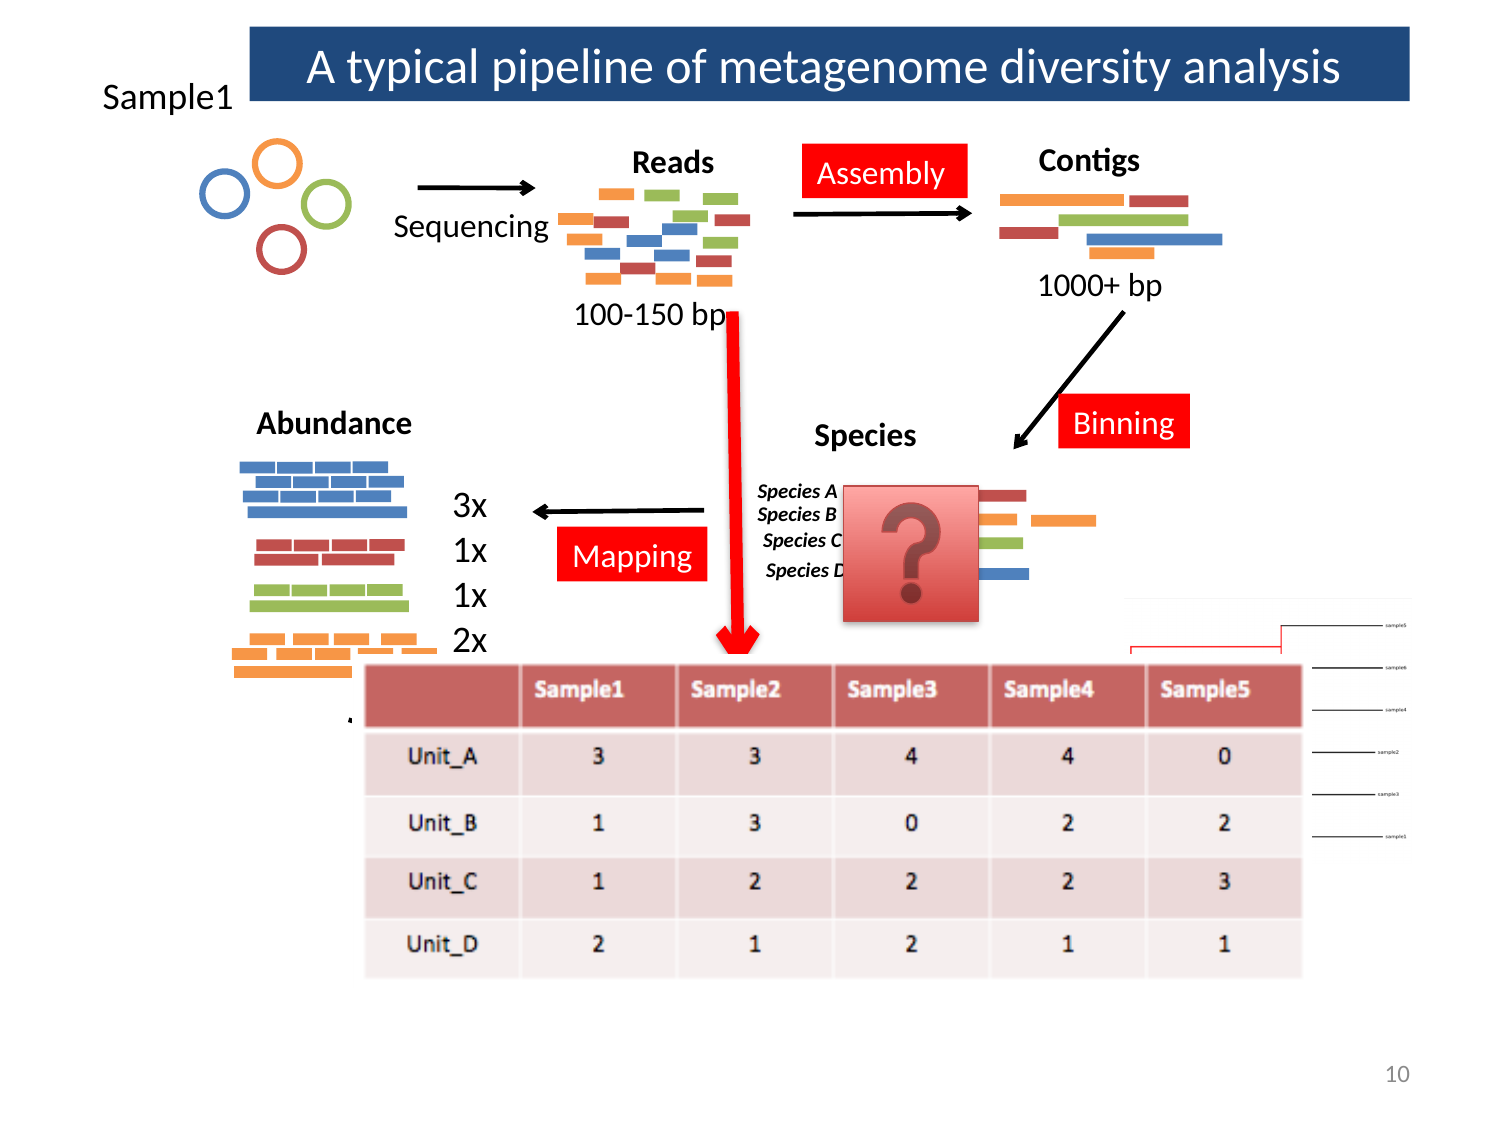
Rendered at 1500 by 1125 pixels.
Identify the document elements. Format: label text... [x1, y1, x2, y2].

text_box [1029, 513, 1098, 529]
text_box [232, 664, 347, 680]
text_box [670, 208, 710, 224]
text_box Species C [748, 518, 838, 559]
text_box [997, 225, 1061, 241]
text_box [1087, 248, 1156, 255]
text_box Contigs [1024, 130, 1156, 186]
text_box [981, 488, 1028, 504]
text_box [660, 221, 699, 237]
text_box [275, 460, 315, 476]
text_box [354, 490, 393, 504]
text_box Sequencing [378, 196, 565, 252]
text_box [291, 631, 331, 647]
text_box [732, 311, 739, 653]
text_box [247, 598, 411, 614]
text_box [316, 490, 354, 504]
text_box 3x 1x 1x 2x [437, 472, 503, 653]
text_box [713, 212, 752, 228]
slide_number 10 [1074, 1042, 1425, 1103]
text_box [328, 582, 366, 598]
text_box [843, 485, 979, 622]
text_box [565, 232, 604, 248]
text_box [654, 271, 693, 284]
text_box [532, 509, 705, 513]
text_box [1013, 311, 1125, 450]
text_box Mapping [557, 526, 708, 582]
text_box [367, 474, 406, 490]
text_box [329, 475, 367, 490]
text_box [274, 646, 313, 662]
text_box [365, 582, 405, 598]
text_box [200, 169, 250, 219]
text_box [1085, 232, 1225, 248]
text_box [351, 459, 390, 475]
text_box [246, 504, 409, 520]
text_box [332, 631, 371, 647]
picture [352, 598, 1412, 989]
text_box [238, 459, 277, 475]
text_box [257, 225, 307, 274]
text_box [584, 271, 623, 284]
text_box [252, 552, 320, 568]
text_box [313, 646, 353, 662]
text_box [241, 489, 280, 504]
text_box [367, 537, 407, 553]
text_box [379, 631, 419, 647]
text_box [1127, 193, 1190, 209]
text_box [254, 537, 294, 553]
text_box [252, 582, 292, 598]
text_box [252, 139, 302, 189]
text_box [294, 538, 330, 553]
text_box [330, 537, 367, 552]
text_box 100-150 bp [558, 284, 742, 340]
text_box Binning [1129, 393, 1190, 449]
text_box [301, 179, 351, 229]
text_box [618, 261, 658, 277]
text_box Species [799, 406, 932, 461]
text_box [624, 233, 664, 249]
text_box [583, 246, 622, 262]
text_box [591, 214, 631, 230]
text_box [399, 646, 439, 653]
text_box [983, 566, 1031, 582]
text_box [293, 475, 330, 490]
text_box [254, 475, 293, 490]
text_box [597, 186, 636, 202]
text_box 1000+ bp [1022, 255, 1178, 311]
text_box [292, 582, 328, 598]
text_box A typical pipeline of metagenome diversity analysis [249, 26, 1410, 102]
text_box [313, 459, 351, 475]
text_box [652, 247, 692, 263]
text_box Reads [617, 132, 730, 188]
text_box [320, 552, 397, 568]
text_box [356, 646, 395, 653]
text_box [278, 490, 318, 505]
text_box [556, 211, 596, 227]
text_box [230, 646, 269, 662]
text_box [642, 188, 682, 203]
text_box [701, 235, 740, 251]
text_box Sample1 [87, 64, 255, 124]
text_box [998, 192, 1126, 208]
text_box [247, 631, 287, 647]
text_box Species A [747, 469, 939, 493]
text_box [701, 191, 740, 207]
text_box [694, 253, 734, 269]
text_box [1056, 212, 1190, 228]
text_box [983, 535, 1025, 551]
text_box [695, 273, 734, 284]
text_box Abundance [241, 393, 428, 449]
text_box Assembly [802, 143, 968, 199]
text_box Species D [751, 549, 838, 590]
text_box [983, 511, 1019, 527]
text_box Species B [747, 493, 838, 520]
